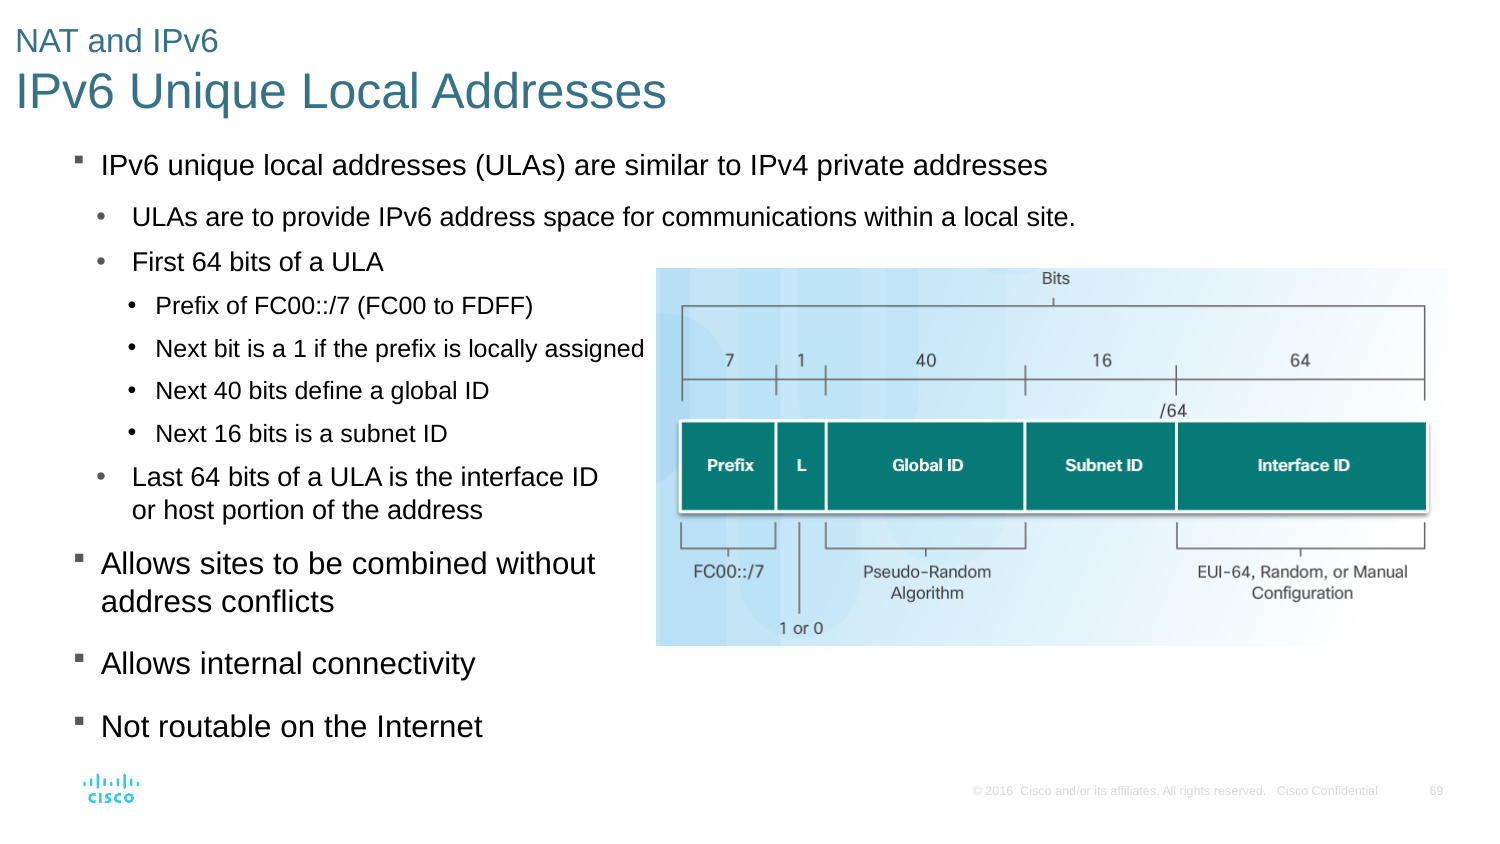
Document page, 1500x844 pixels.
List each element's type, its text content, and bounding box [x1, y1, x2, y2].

title NAT and IPv6 IPv6 Unique Local Addresses [0, 6, 1500, 131]
list IPv6 unique local addresses (ULAs) are similar to IPv4 private addresses ULAs are to provide IPv6 address space for communications within a local site. First 64 bits of a ULA Prefix of FC00::/7 (FC00 to FDFF) Next bit is a 1 if the prefix is locally assigned Next 40 bits define a global ID Next 16 bits is a subnet ID Last 64 bits of a ULA is the interface ID or host portion of the address Allows sites to be combined without address conflicts Allows internal connectivity Not routable on the Internet [57, 138, 1397, 738]
picture [656, 268, 1448, 646]
